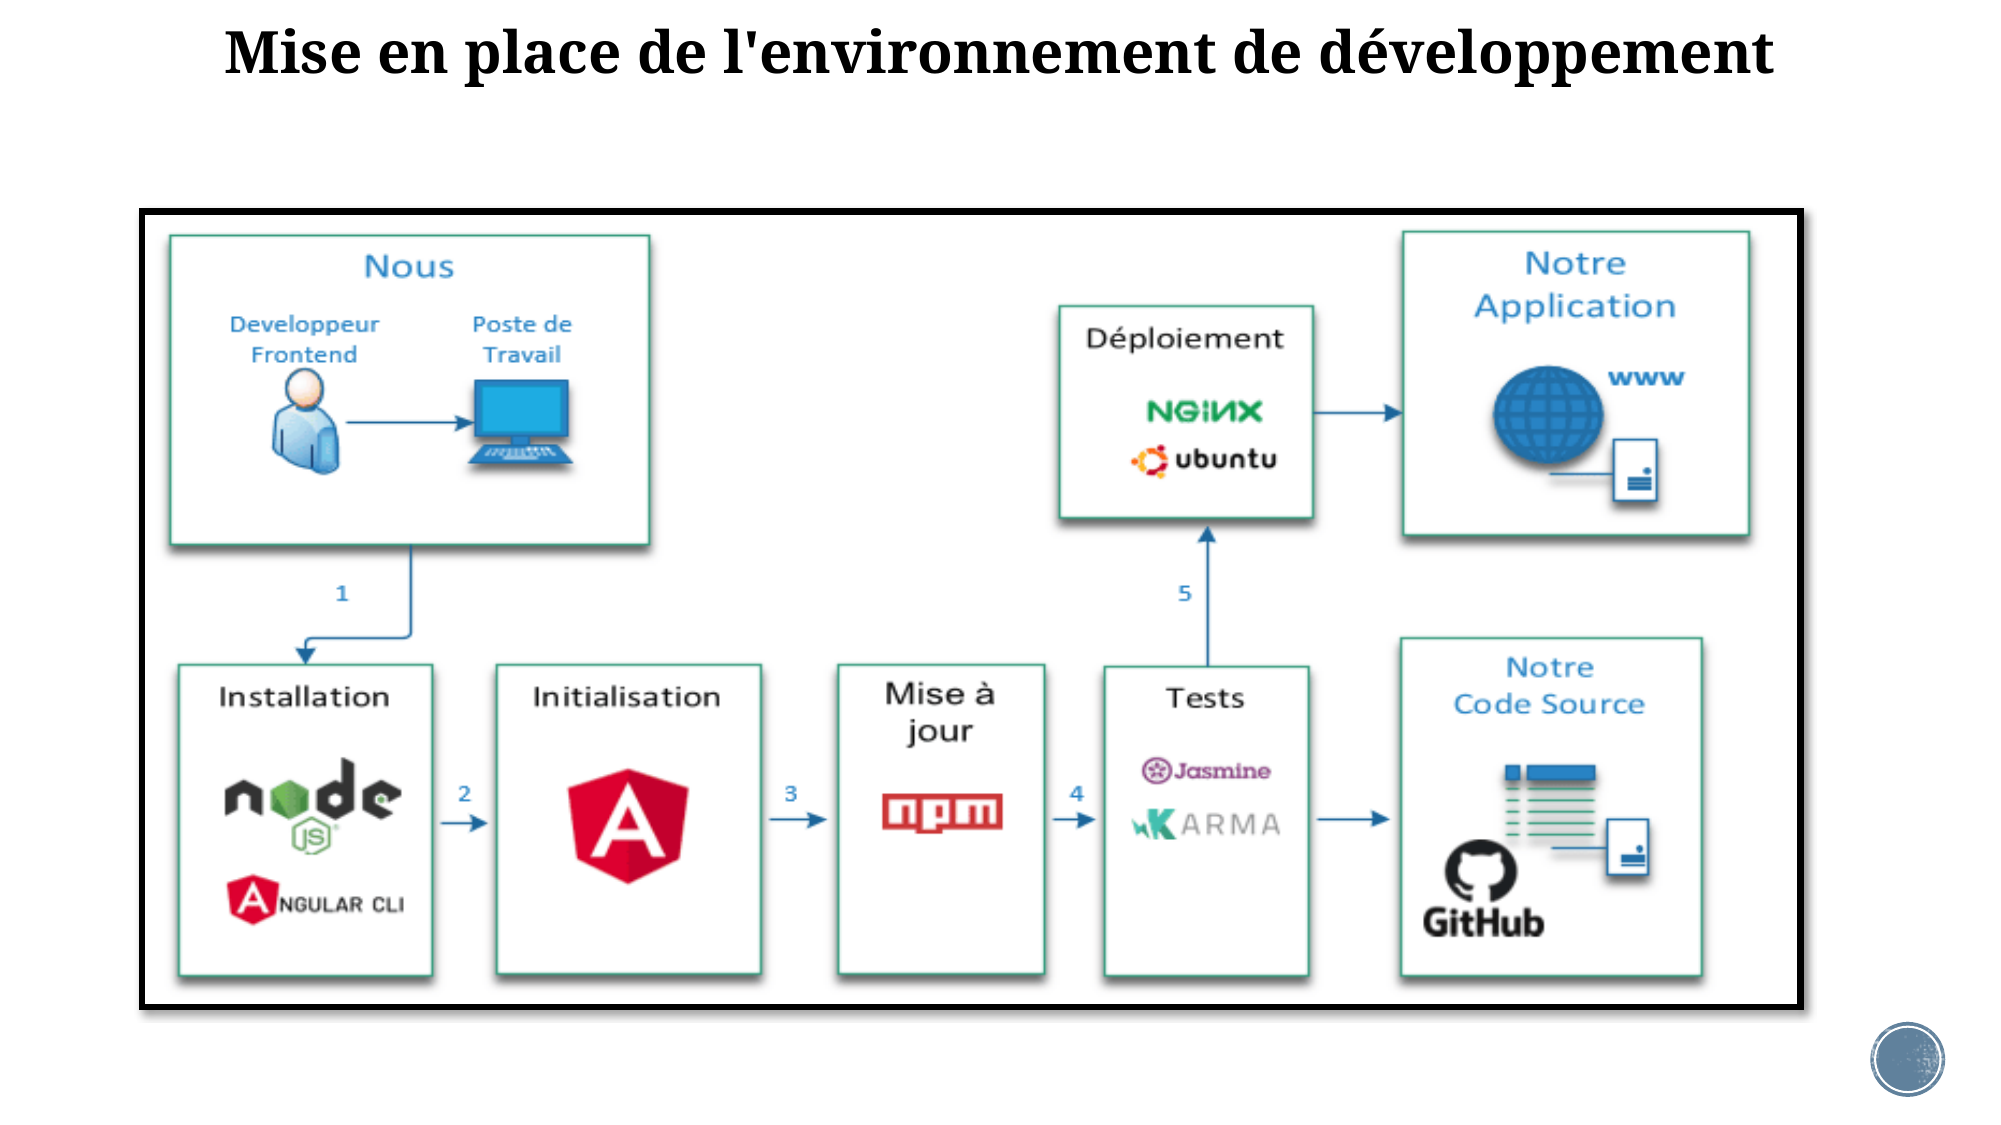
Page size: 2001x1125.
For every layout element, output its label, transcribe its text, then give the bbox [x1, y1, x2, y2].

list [146, 216, 1796, 1002]
title Mise en place de l'environnement de développement [175, 38, 1826, 143]
